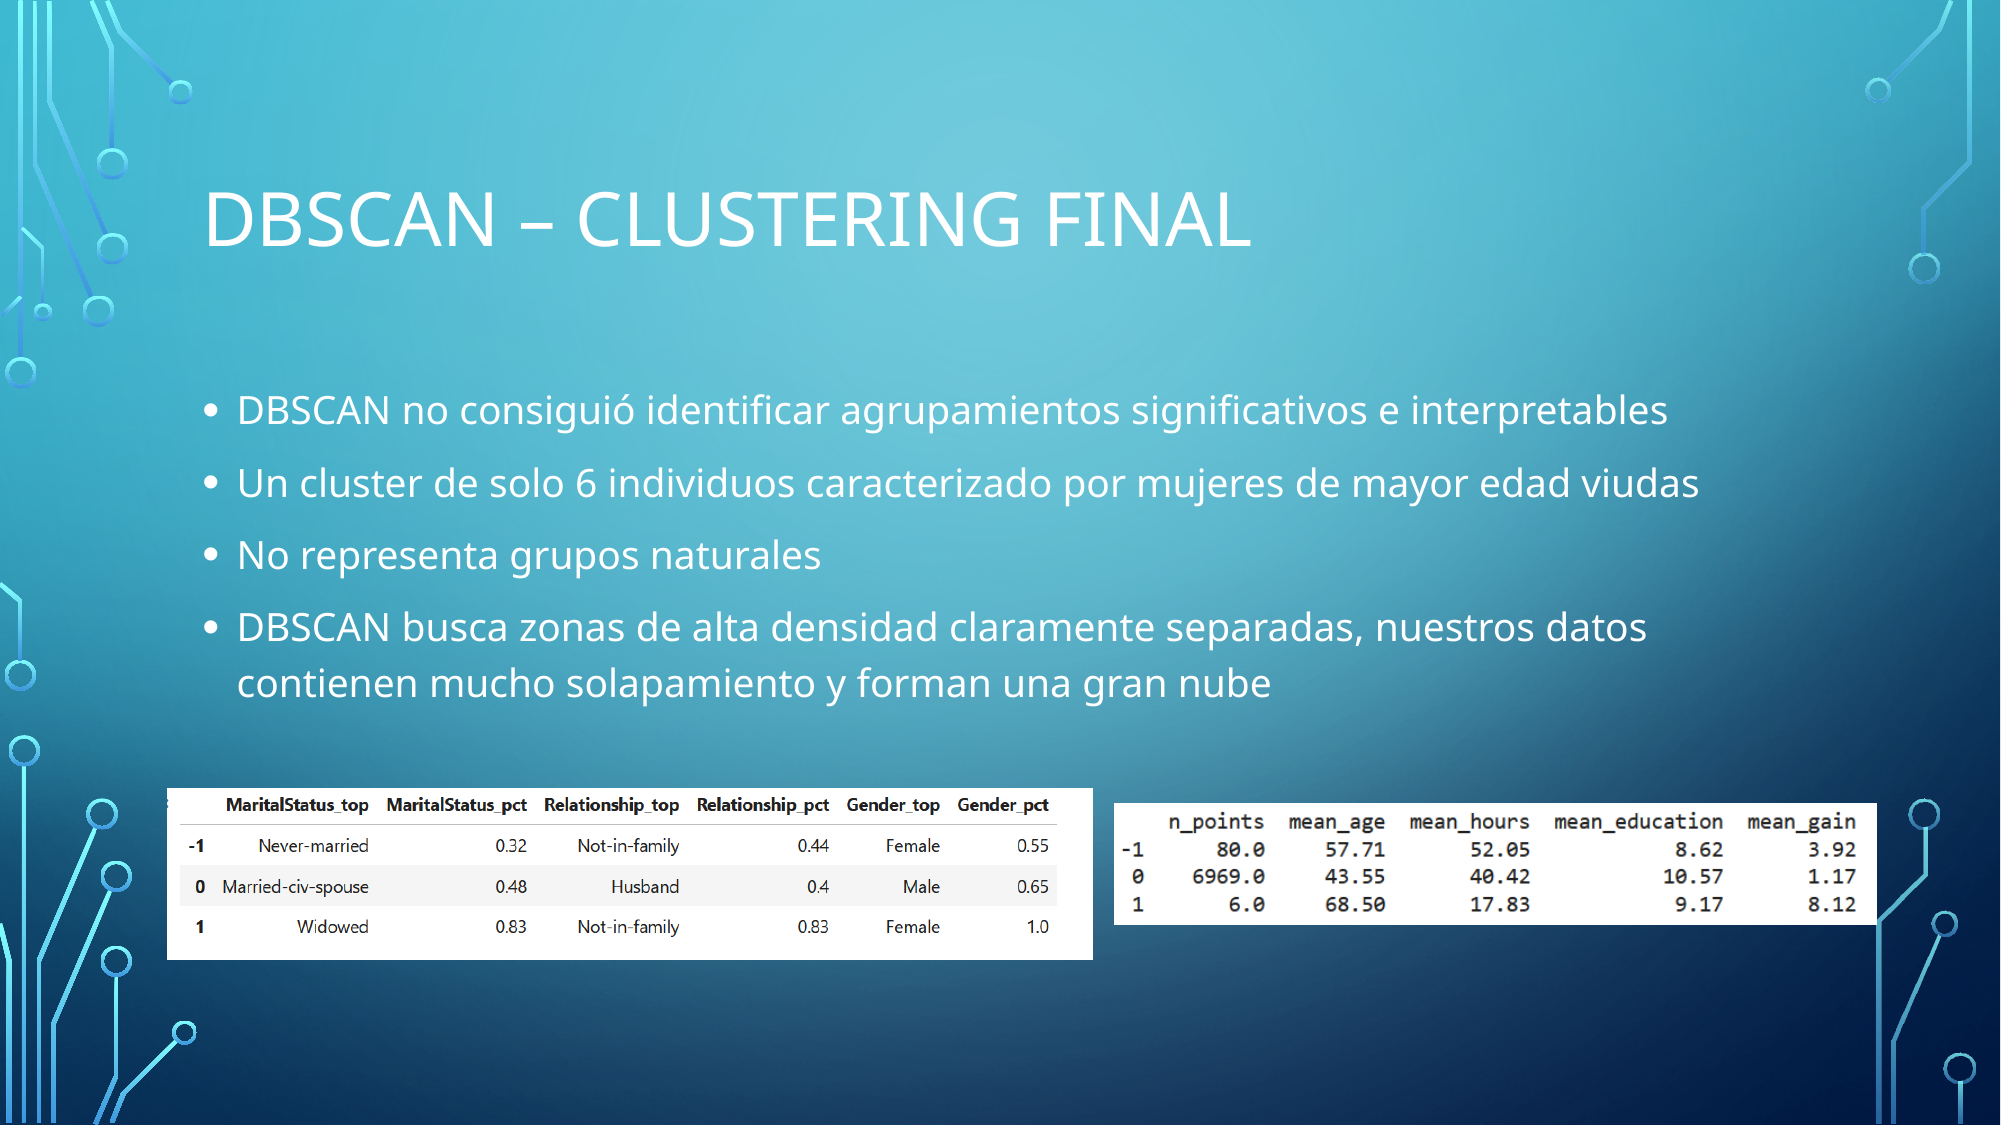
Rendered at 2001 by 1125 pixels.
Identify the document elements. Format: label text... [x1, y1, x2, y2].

list DBSCAN no consiguió identificar agrupamientos significativos e interpretables Un cluster de solo 6 individuos caracterizado por mujeres de mayor edad viudas No representa grupos naturales DBSCAN busca zonas de alta densidad claramente separadas, nuestros datos contienen mucho solapamiento y forman una gran nube [187, 369, 1720, 737]
picture [1114, 802, 1877, 926]
title DBSCAN – Clustering final [187, 101, 1813, 344]
picture [166, 788, 1093, 960]
